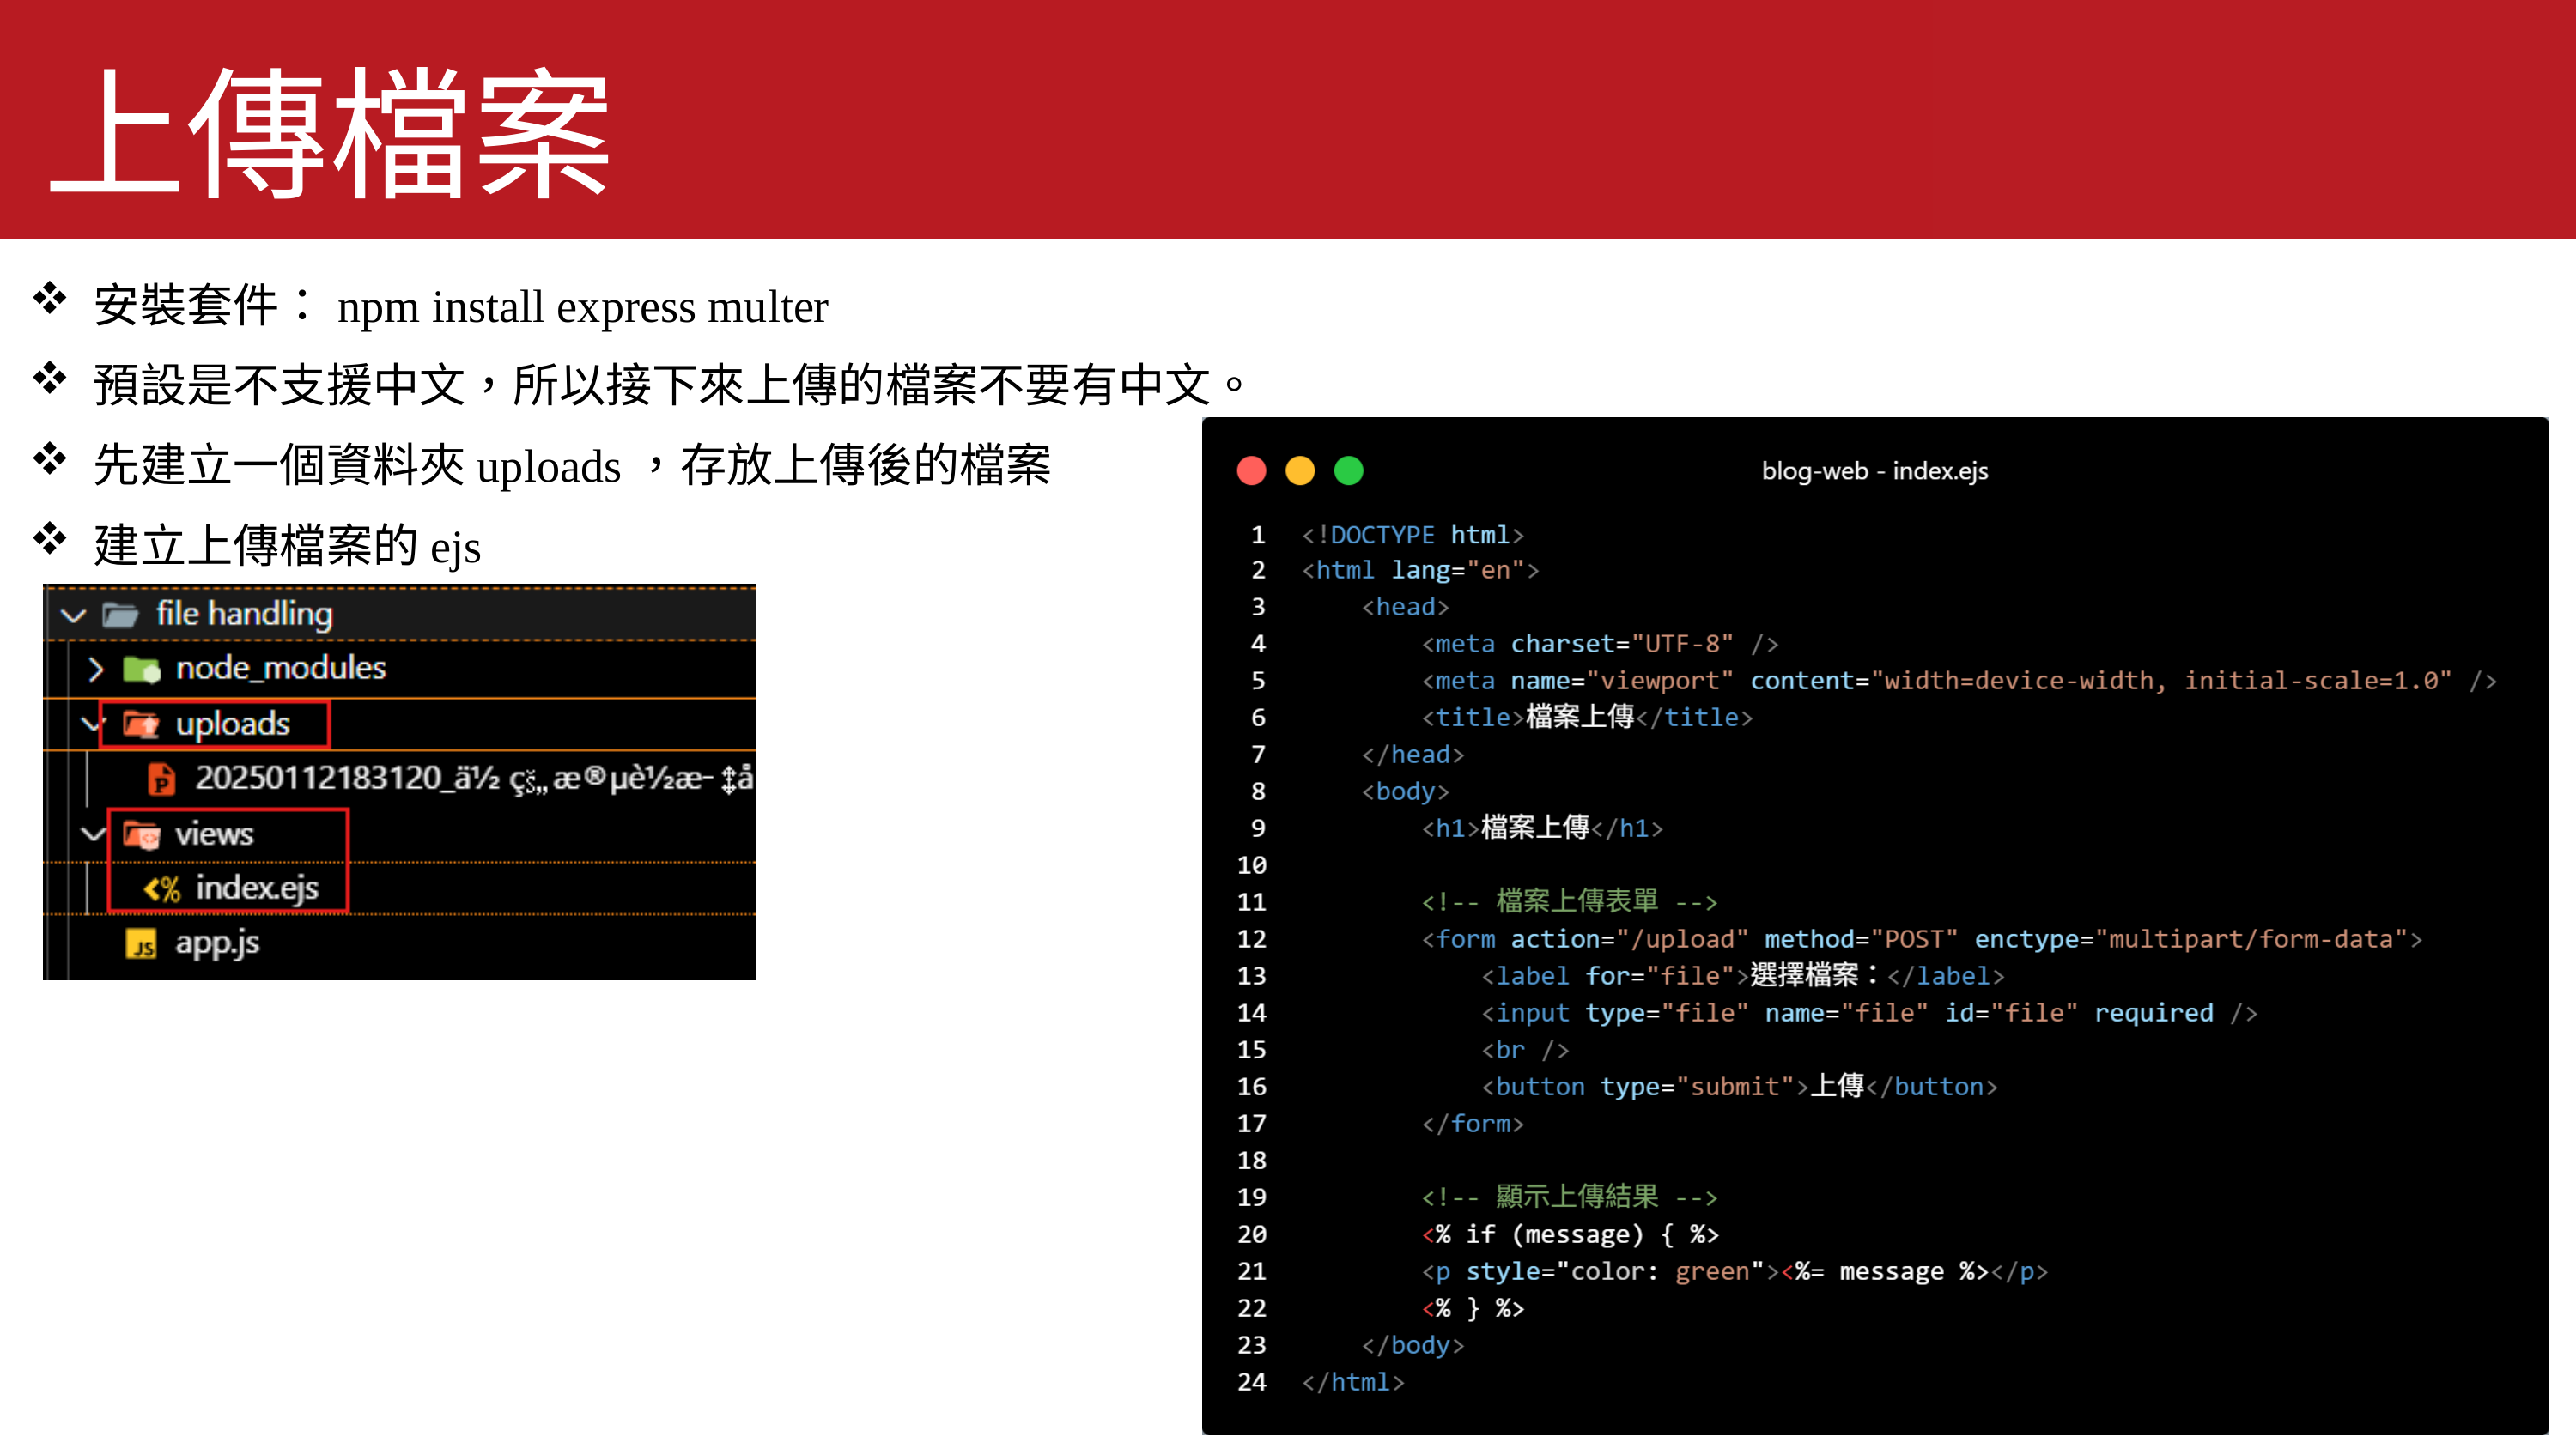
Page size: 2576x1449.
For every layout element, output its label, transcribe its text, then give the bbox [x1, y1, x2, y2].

picture [42, 583, 756, 981]
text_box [0, 0, 2576, 239]
picture [1201, 417, 2549, 1436]
text_box 安裝套件：npm install express multer 預設是不支援中文，所以接下來上傳的檔案不要有中文。 先建立一個資料夾uploads，存放上傳後的檔案 建立上傳檔案的ejs [28, 251, 1664, 573]
